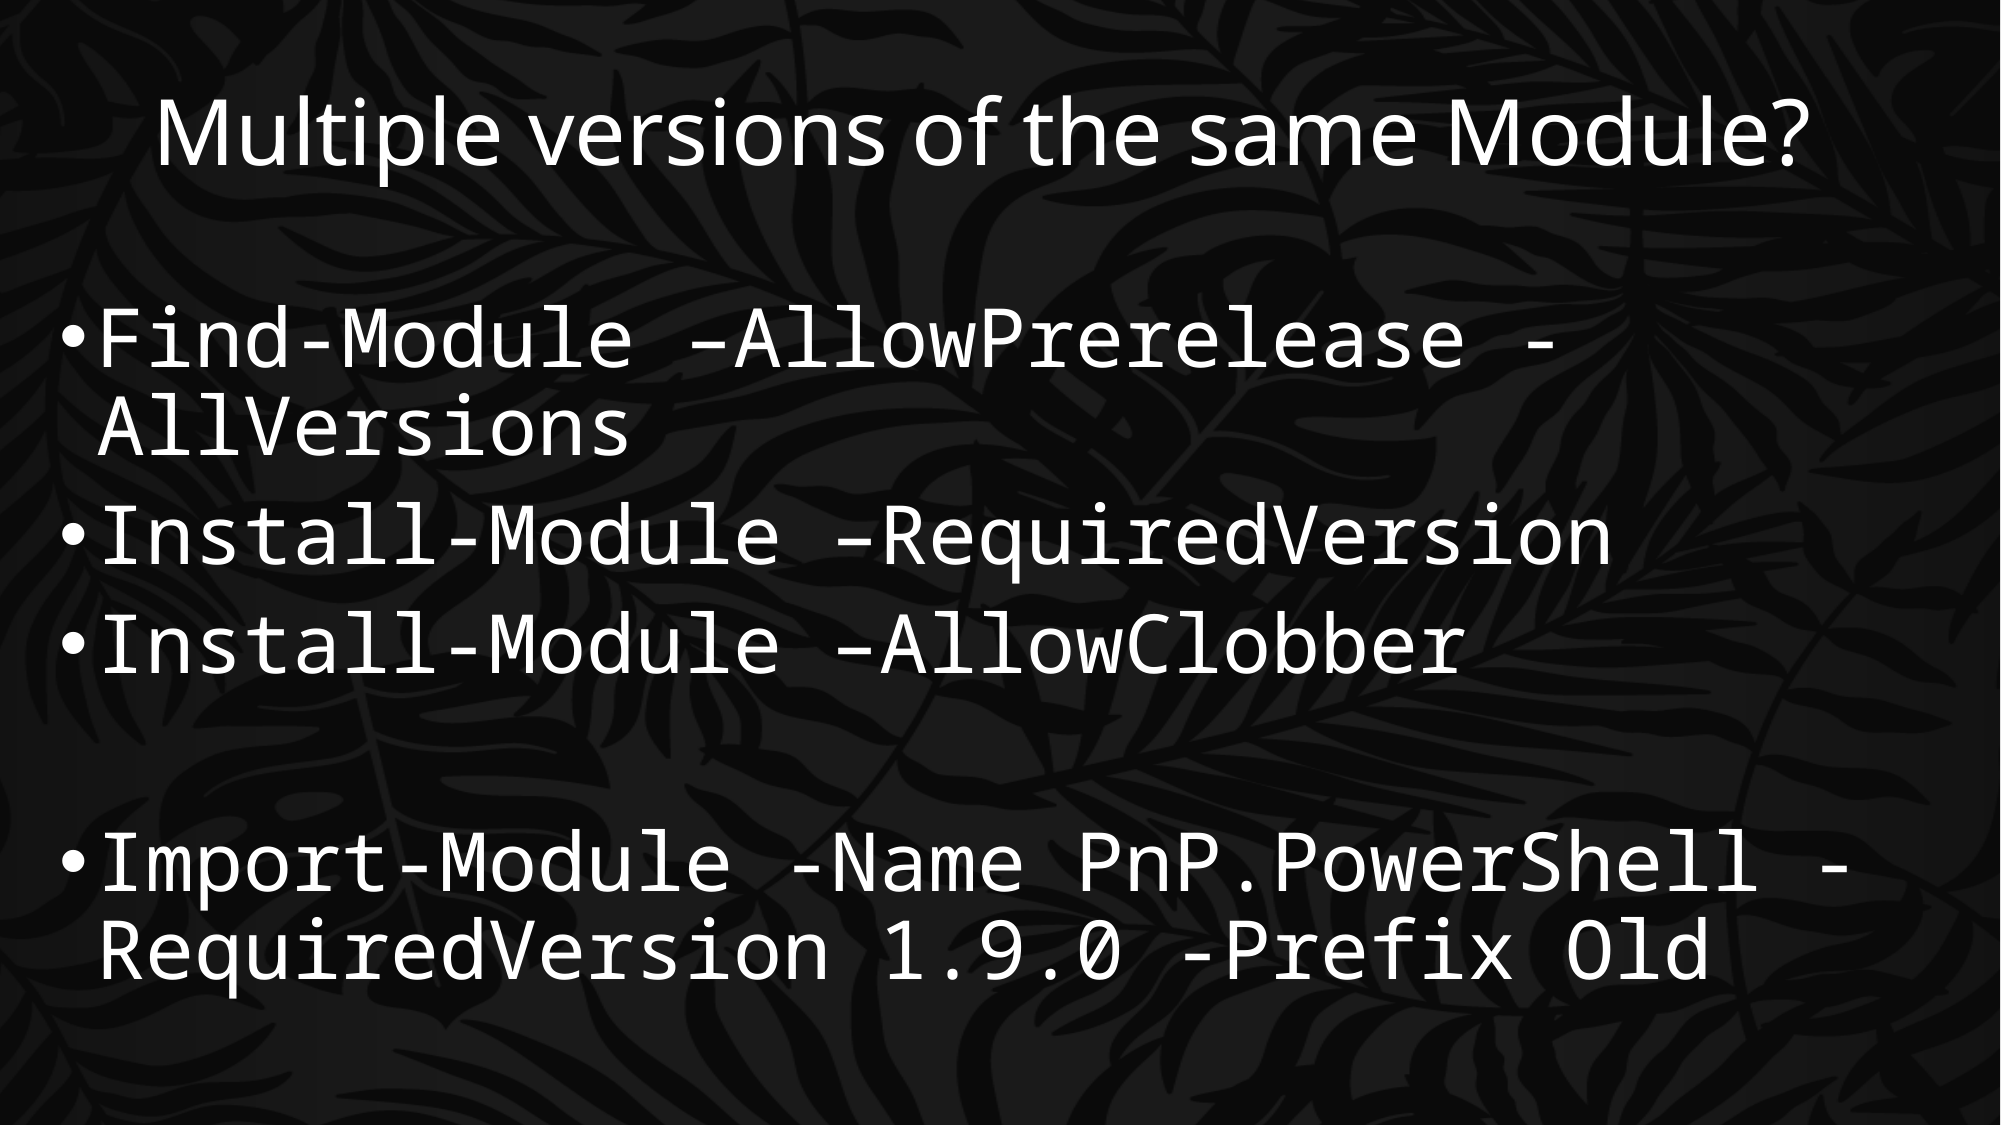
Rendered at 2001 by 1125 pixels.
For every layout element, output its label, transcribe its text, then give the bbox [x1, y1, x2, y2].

list Find-Module –AllowPrerelease -AllVersions Install-Module –RequiredVersion Install-Module –AllowClobber Import-Module -Name PnP.PowerShell -RequiredVersion 1.9.0 -Prefix Old [44, 289, 1956, 1023]
title Multiple versions of the same Module? [137, 71, 1863, 200]
picture [0, 0, 2001, 1125]
